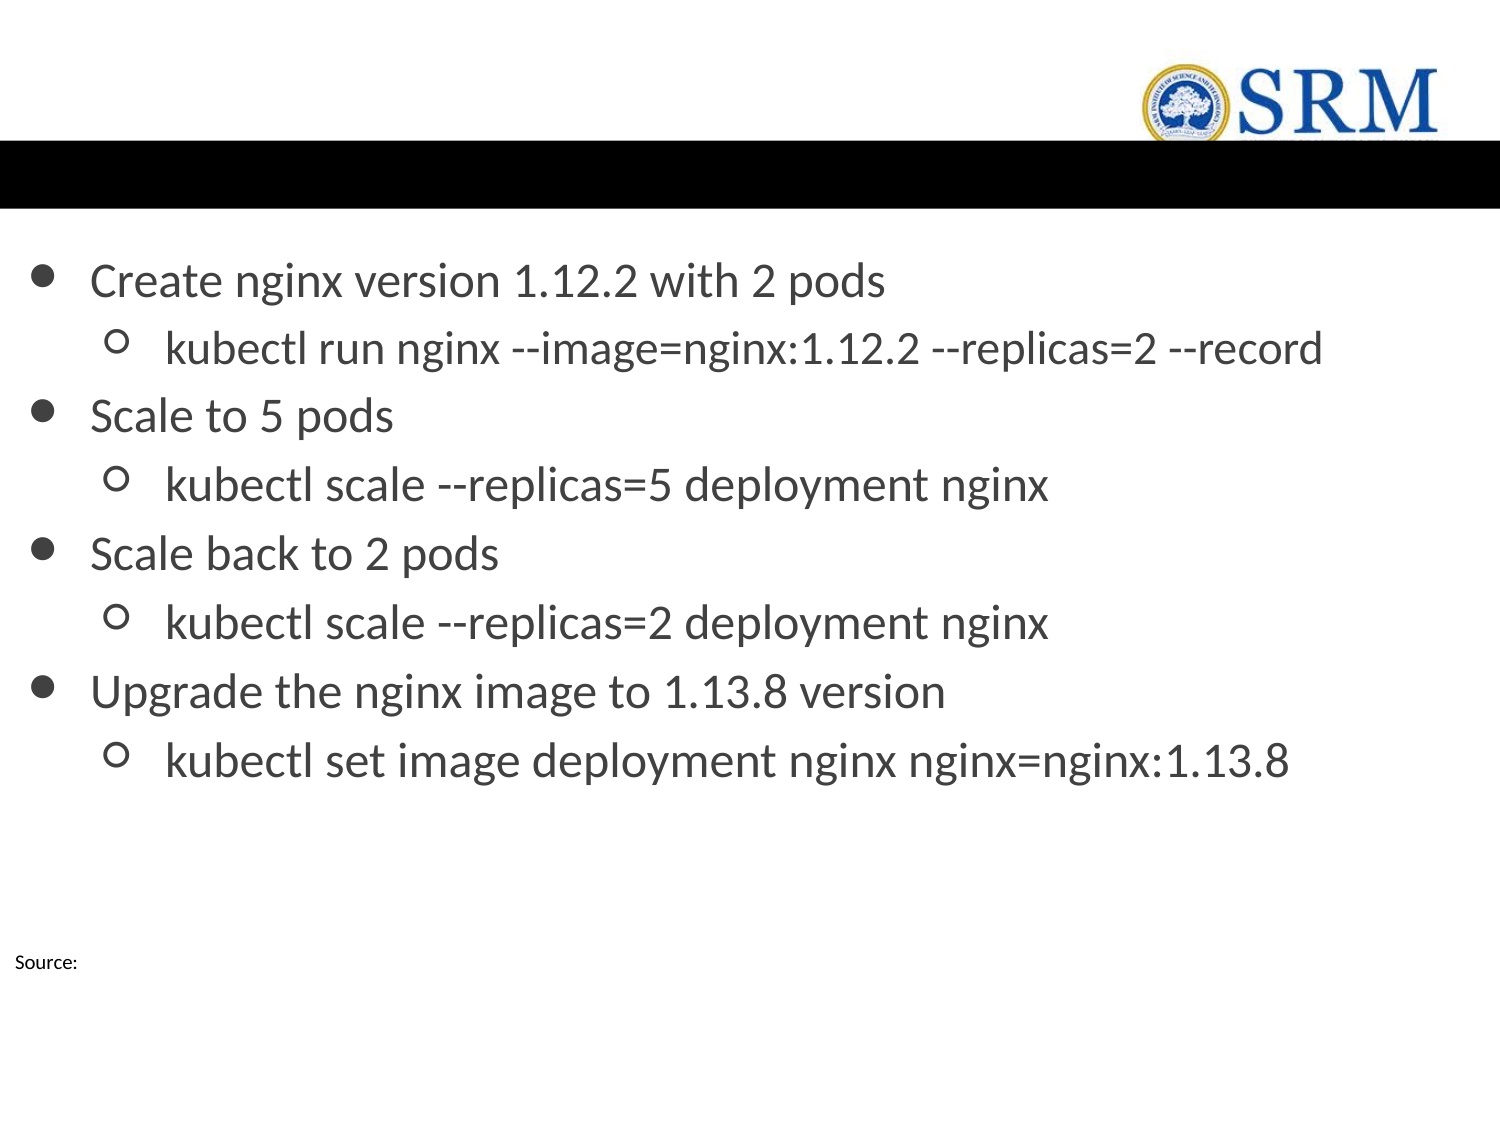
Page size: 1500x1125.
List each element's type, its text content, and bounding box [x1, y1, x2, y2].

text_box Source: [0, 933, 1500, 985]
text_box [0, 140, 1500, 208]
picture [1139, 30, 1448, 140]
text_box Create nginx version 1.12.2 with 2 pods kubectl run nginx --image=nginx:1.12.2 --replicas=2 --record Scale to 5 pods kubectl scale --replicas=5 deployment nginx Scale back to 2 pods kubectl scale --replicas=2 deployment nginx Upgrade the nginx image to 1.13.8 version kubectl set image deployment nginx nginx=nginx:1.13.8 [0, 208, 1500, 933]
